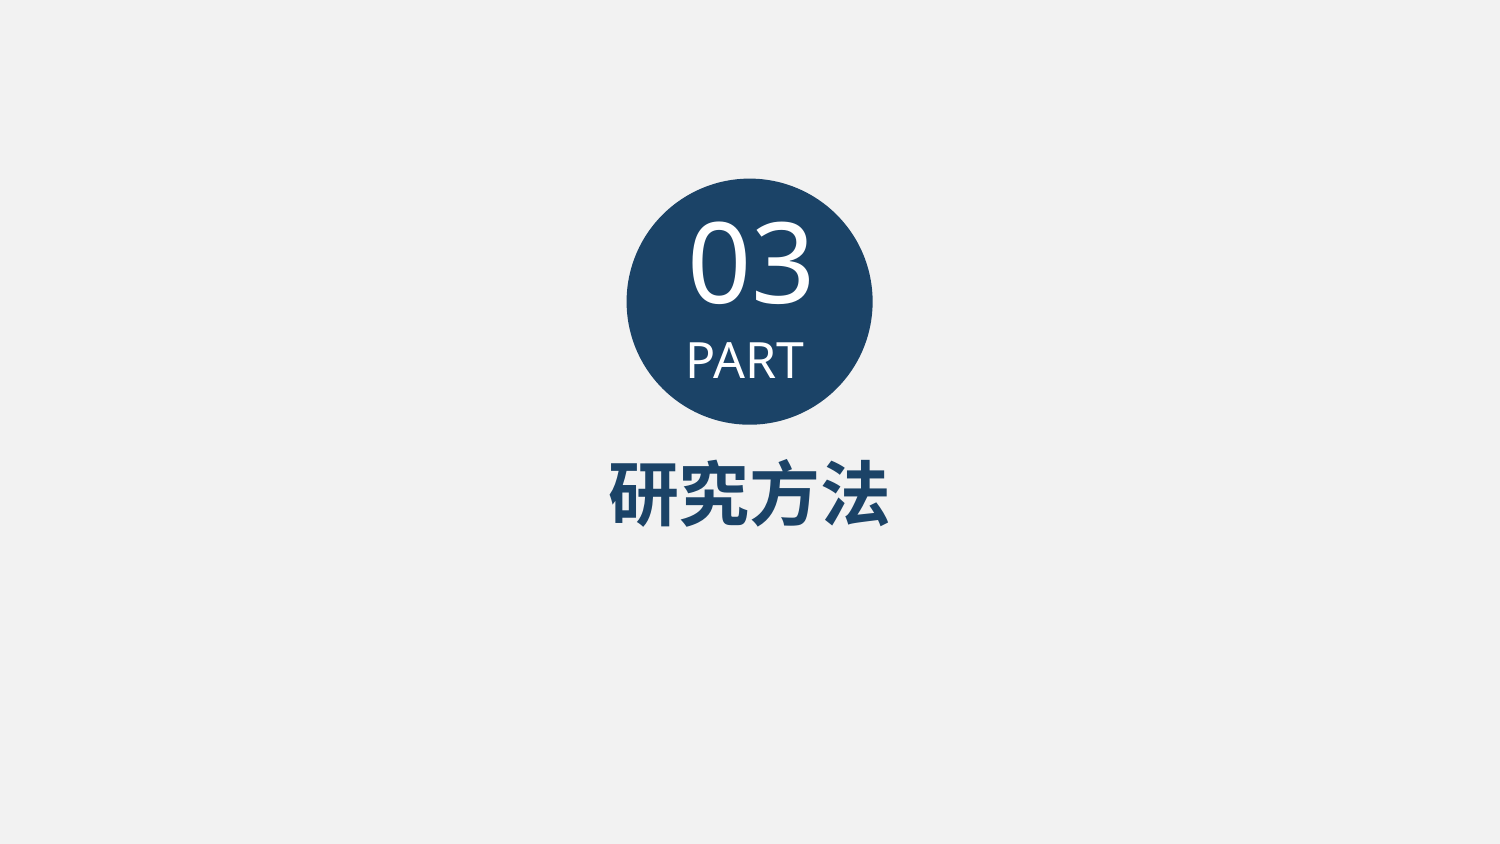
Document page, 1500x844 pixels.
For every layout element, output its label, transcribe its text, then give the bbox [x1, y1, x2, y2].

text_box [633, 177, 866, 258]
text_box 03 PART [609, 258, 894, 395]
text_box [667, 395, 832, 426]
text_box 研究方法 [407, 444, 1092, 541]
